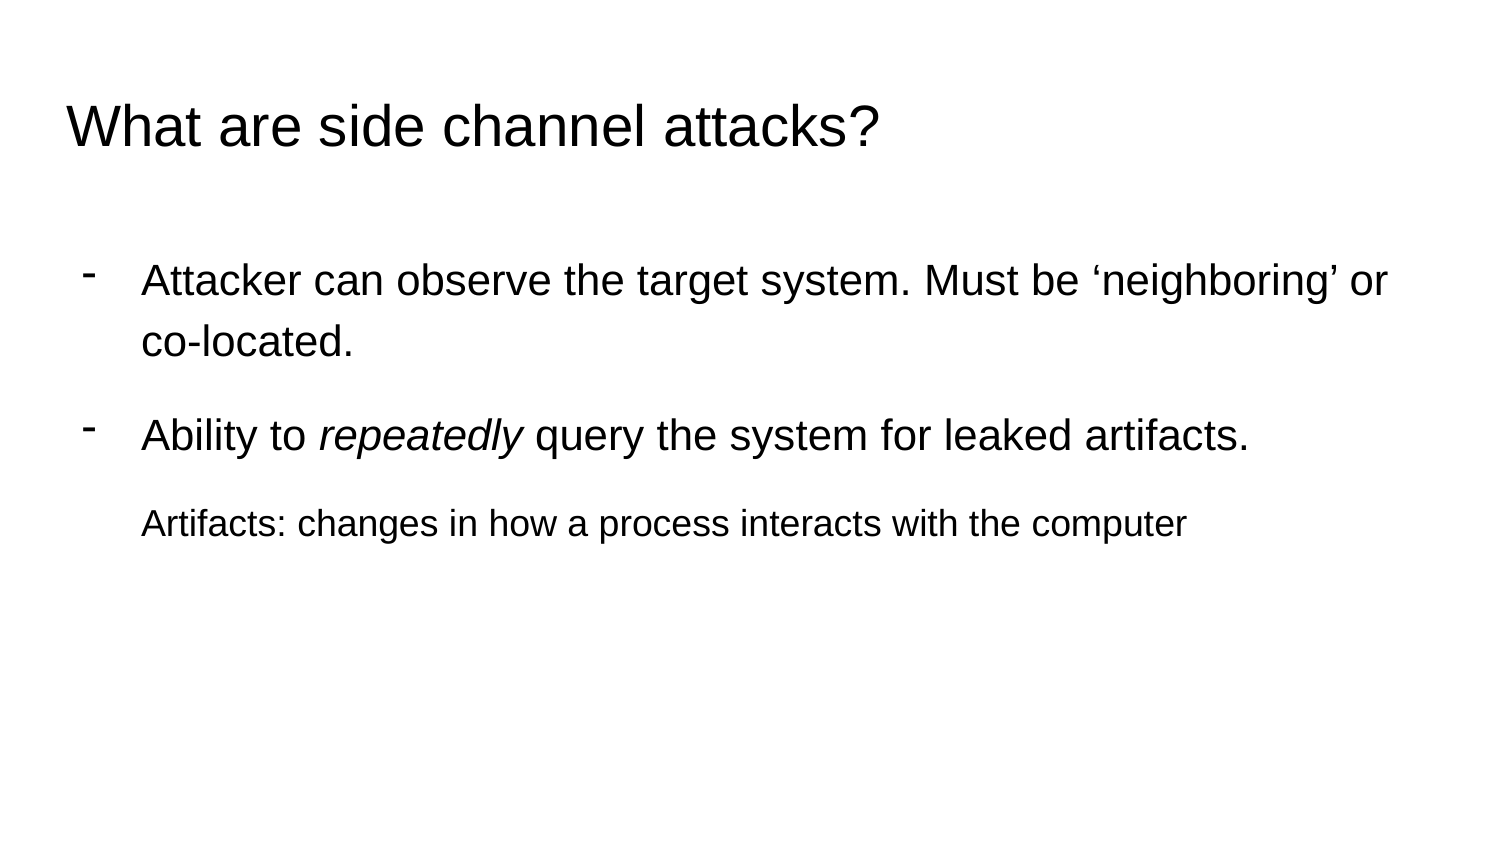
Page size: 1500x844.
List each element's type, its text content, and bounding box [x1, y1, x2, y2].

list Attacker can observe the target system. Must be ‘neighboring’ or co-located. Ability to repeatedly query the system for leaked artifacts. Artifacts: changes in how a process interacts with the computer [51, 229, 1449, 511]
title What are side channel attacks? [51, 72, 1449, 167]
